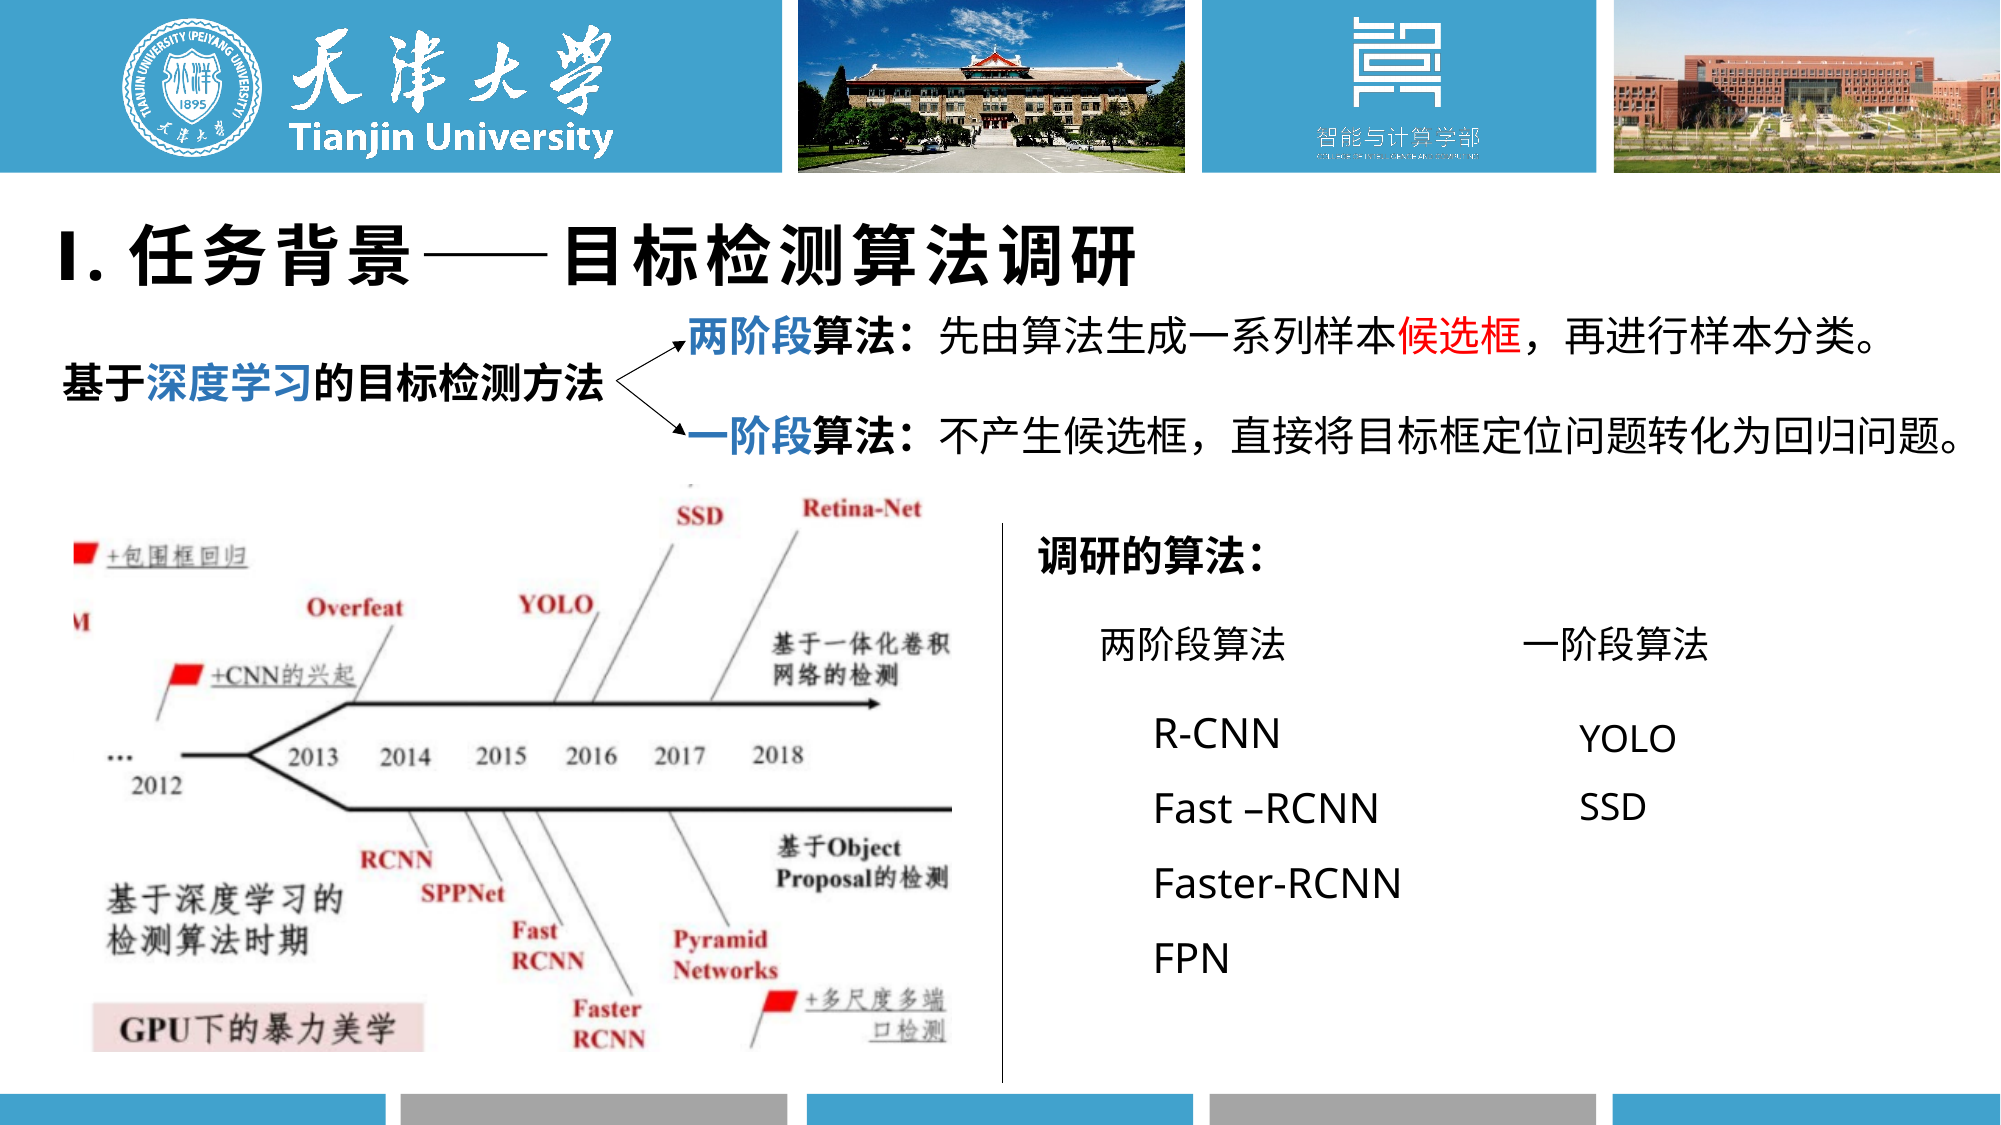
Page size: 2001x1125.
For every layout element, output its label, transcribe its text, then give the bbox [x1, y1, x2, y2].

text_box 调研的算法： [1023, 522, 1341, 588]
picture [1613, 0, 2000, 173]
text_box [616, 380, 686, 436]
picture [284, 13, 618, 165]
text_box YOLO SSD [1564, 685, 1870, 836]
text_box 两阶段算法：先由算法生成一系列样本候选框，再进行样本分类。 一阶段算法：不产生候选框，直接将目标框定位问题转化为回归问题。 [672, 302, 2000, 467]
text_box 基于深度学习的目标检测方法 [48, 349, 617, 415]
text_box 两阶段算法 [1084, 613, 1443, 674]
picture [117, 14, 267, 161]
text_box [617, 340, 686, 380]
picture [798, 0, 1185, 166]
picture [73, 484, 952, 1052]
text_box Ⅰ.任务背景——目标检测算法调研 [0, 166, 1307, 302]
text_box R-CNN Fast –RCNN Faster-RCNN FPN [1137, 674, 1443, 989]
picture [1317, 17, 1479, 159]
text_box 一阶段算法 [1507, 613, 1774, 674]
